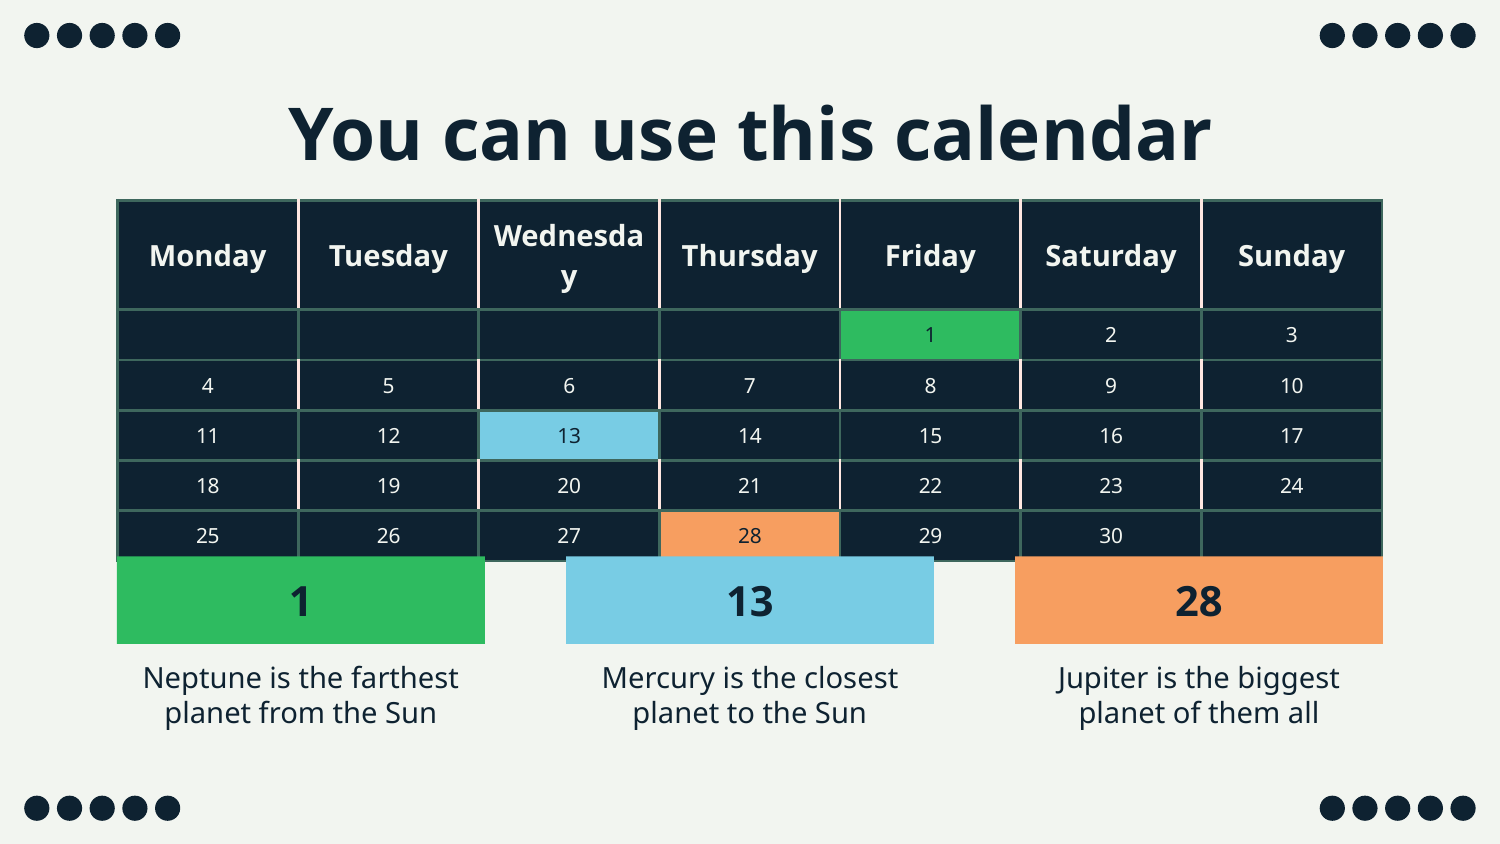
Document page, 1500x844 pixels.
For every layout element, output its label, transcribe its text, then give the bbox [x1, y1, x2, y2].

table_cell 27 [480, 512, 658, 560]
table_cell 18 [119, 462, 297, 509]
table_header Monday [119, 202, 297, 308]
table_cell 29 [841, 512, 1019, 560]
table_cell 8 [841, 361, 1019, 409]
table_cell 7 [661, 361, 839, 409]
table_cell 16 [1022, 412, 1200, 459]
table_cell 20 [480, 462, 658, 509]
table_header Saturday [1022, 202, 1200, 308]
table_cell 21 [661, 462, 839, 509]
table_cell 25 [119, 512, 297, 556]
table_cell 24 [1203, 462, 1381, 509]
table_cell [300, 311, 477, 359]
table_cell 13 [480, 412, 658, 459]
table_cell 28 [661, 512, 839, 556]
table_cell [119, 311, 297, 359]
text_box Neptune is the farthest planet from the Sun [116, 656, 485, 743]
table_cell [480, 311, 658, 359]
table_cell 15 [841, 412, 1019, 459]
table_cell 6 [480, 361, 658, 409]
table_cell 10 [1203, 361, 1381, 409]
table_header Tuesday [300, 202, 477, 308]
table_header Thursday [661, 202, 839, 308]
table_cell 4 [119, 361, 297, 409]
table_cell 14 [661, 412, 839, 459]
text_box 1 [116, 556, 485, 644]
table_cell 9 [1022, 361, 1200, 409]
table_cell 23 [1022, 462, 1200, 509]
table_cell 19 [300, 462, 477, 509]
table_cell [661, 311, 839, 359]
table_cell 17 [1203, 412, 1381, 459]
table_cell 22 [841, 462, 1019, 509]
table_cell 1 [841, 311, 1019, 359]
table_cell 11 [119, 412, 297, 459]
table_cell [1203, 512, 1381, 556]
table_header Friday [841, 202, 1019, 308]
table_cell 30 [1022, 512, 1200, 556]
text_box 28 [1015, 556, 1383, 644]
table_cell 12 [300, 412, 477, 459]
table_cell 5 [300, 361, 477, 409]
text_box Jupiter is the biggest planet of them all [1015, 656, 1383, 743]
title You can use this calendar [118, 72, 1383, 167]
table_header Sunday [1203, 202, 1381, 308]
table_cell 2 [1022, 311, 1200, 359]
text_box 13 [566, 556, 934, 644]
table_cell 3 [1203, 311, 1381, 359]
text_box Mercury is the closest planet to the Sun [566, 656, 934, 743]
table_cell 26 [300, 512, 477, 556]
table_header Wednesday [480, 202, 658, 308]
